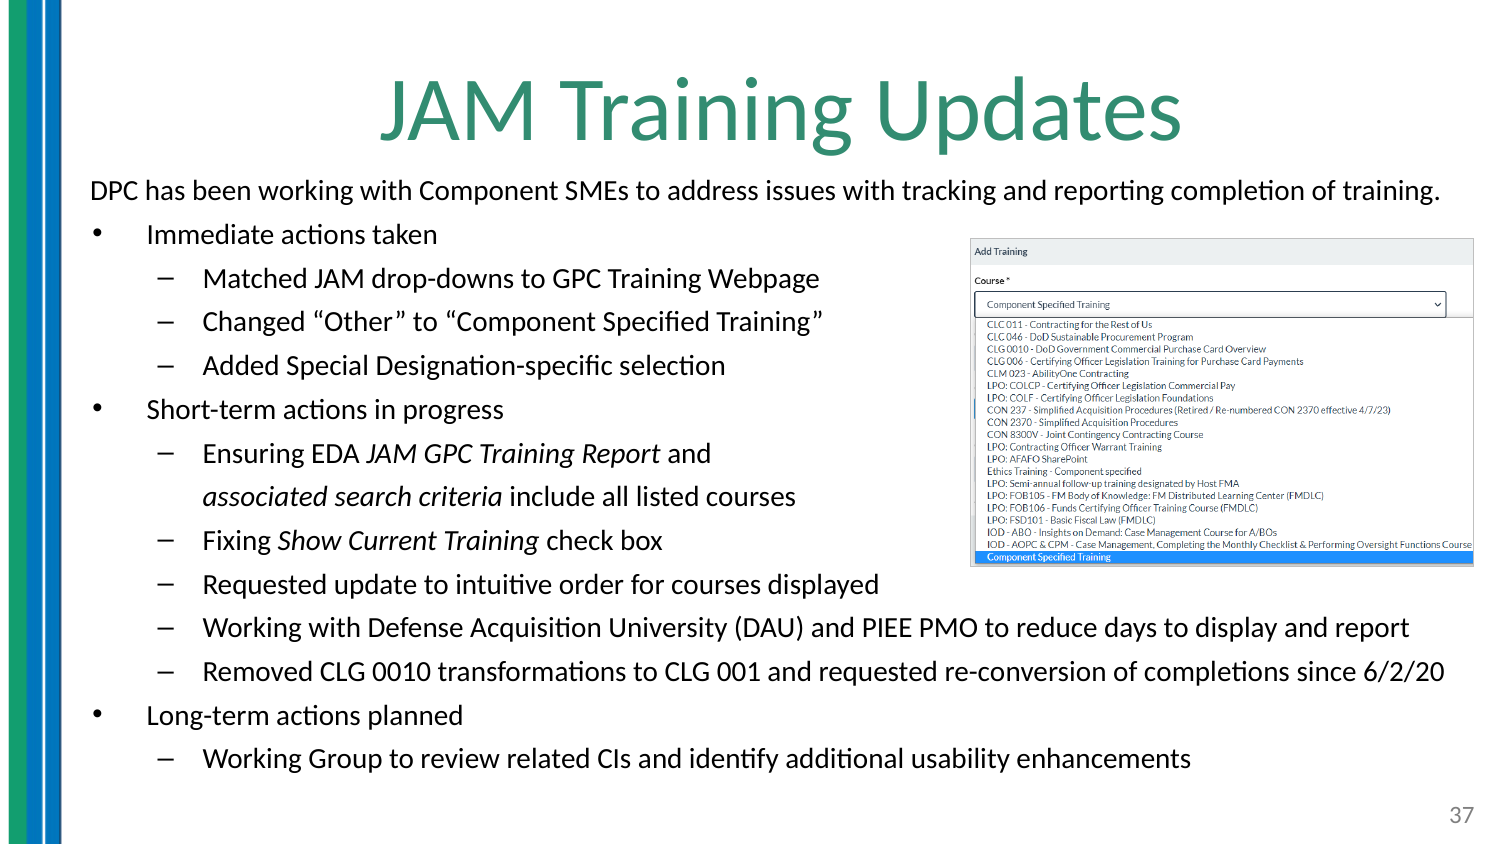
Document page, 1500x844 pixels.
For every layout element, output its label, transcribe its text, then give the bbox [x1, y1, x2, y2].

list DPC has been working with Component SMEs to address issues with tracking and reporting completion of training. Immediate actions taken Matched JAM drop-downs to GPC Training Webpage Changed “Other” to “Component Specified Training” Added Special Designation-specific selection Short-term actions in progress Ensuring EDA JAM GPC Training Report and associated search criteria include all listed courses Fixing Show Current Training check box Requested update to intuitive order for courses displayed Working with Defense Acquisition University (DAU) and PIEE PMO to reduce days to display and report Removed CLG 0010 transformations to CLG 001 and requested re-conversion of completions since 6/2/20 Long-term actions planned Working Group to review related CIs and identify additional usability enhancements [75, 155, 1480, 836]
picture [29, 0, 1500, 844]
picture [0, 0, 26, 844]
title JAM Training Updates [75, 33, 1490, 175]
